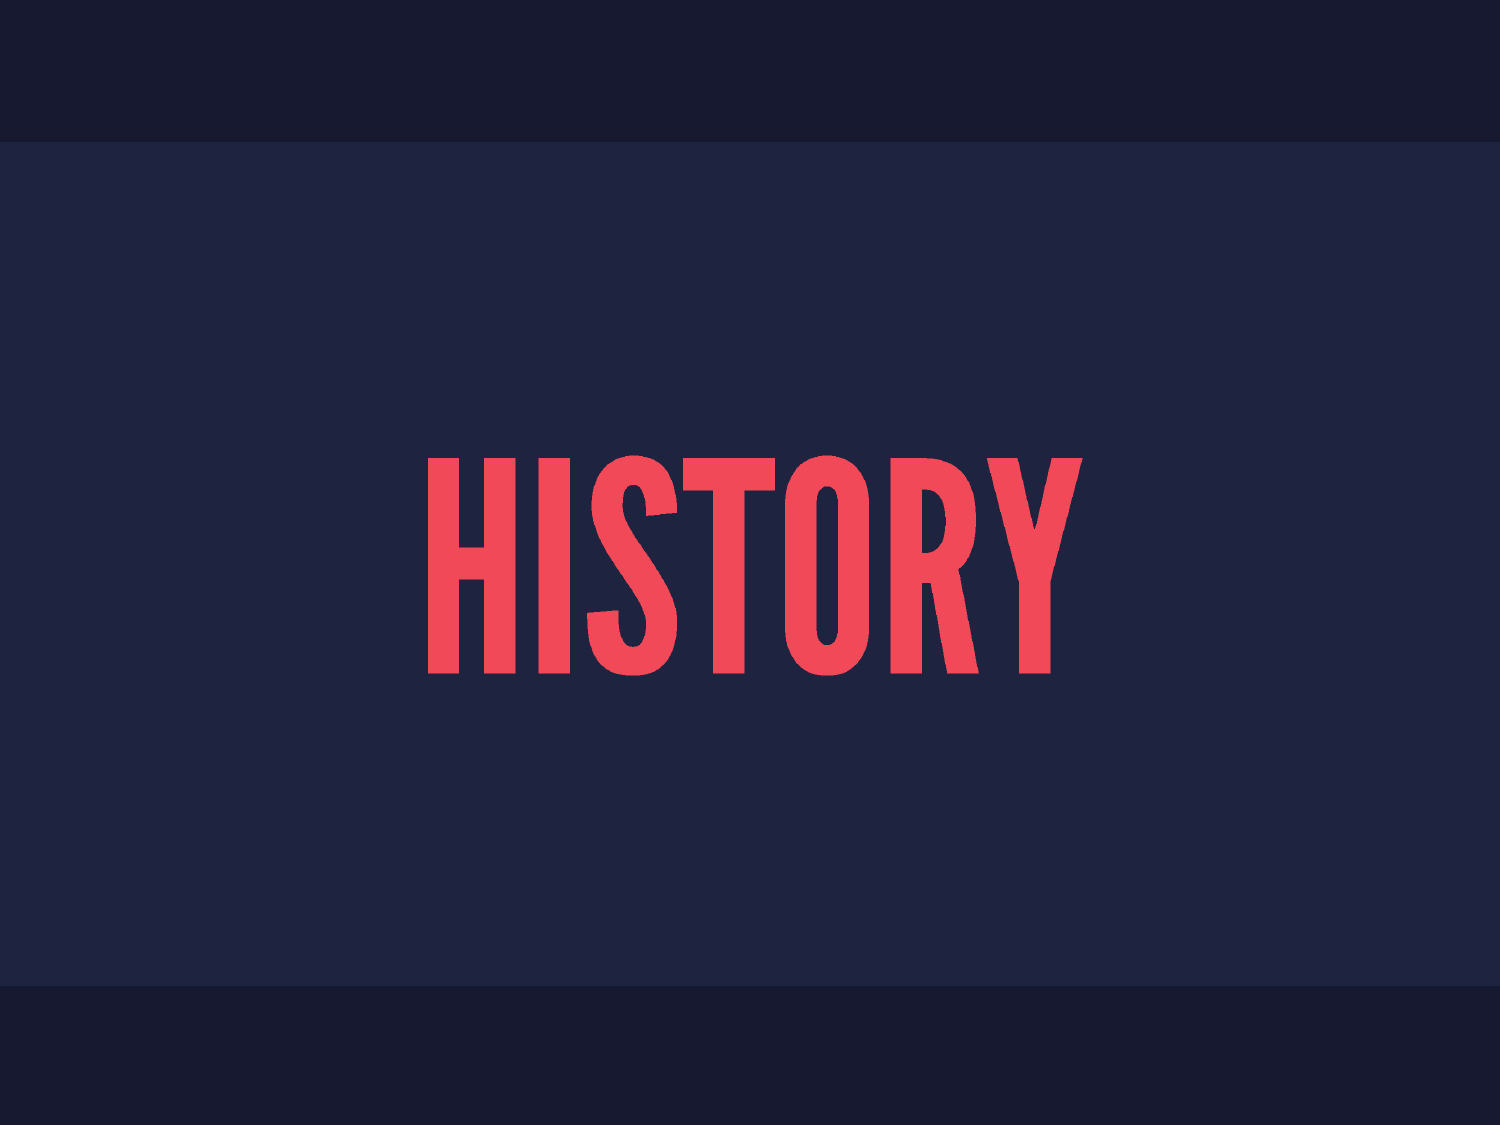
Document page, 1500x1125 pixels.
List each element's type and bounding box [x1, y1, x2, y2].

picture [0, 141, 1500, 987]
